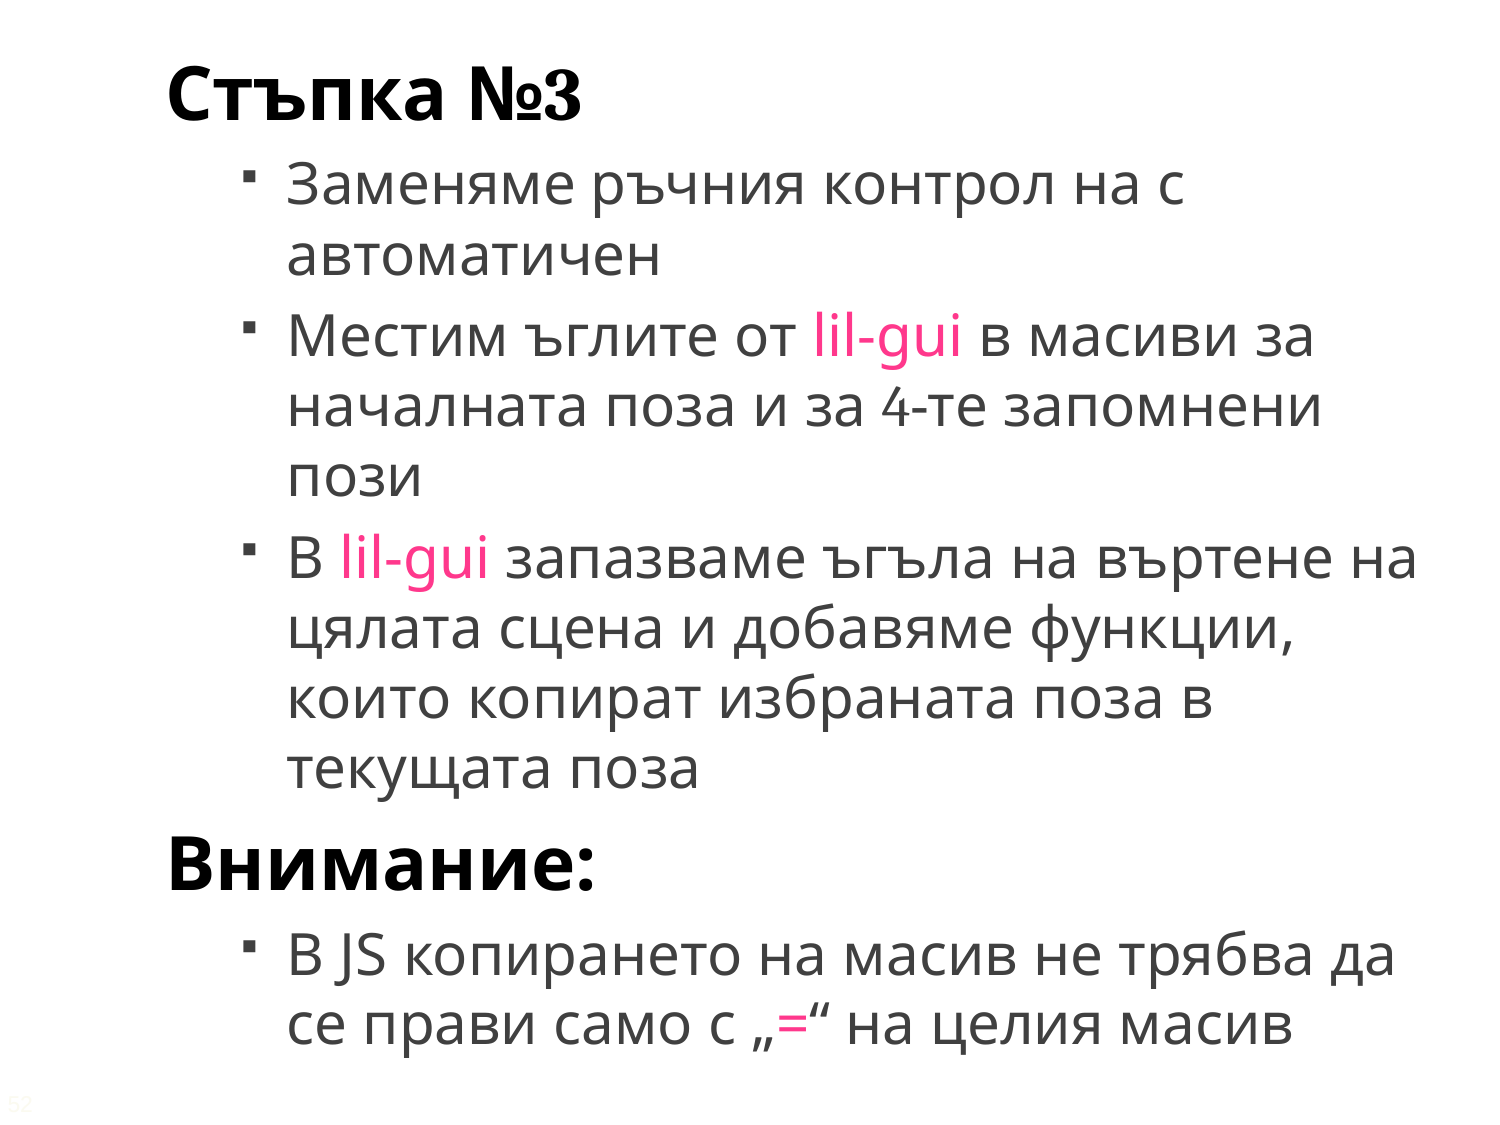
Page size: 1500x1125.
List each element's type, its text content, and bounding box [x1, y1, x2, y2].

list Стъпка №3 Заменяме ръчния контрол на с автоматичен Местим ъглите от lil-gui в масиви за началната поза и за 4-те запомнени пози В lil-gui запазваме ъгъла на въртене на цялата сцена и добавяме функции, които копират избраната поза в текущата поза Внимание: В JS копирането на масив не трябва да се прави само с „=“ на целия масив [150, 37, 1488, 1113]
